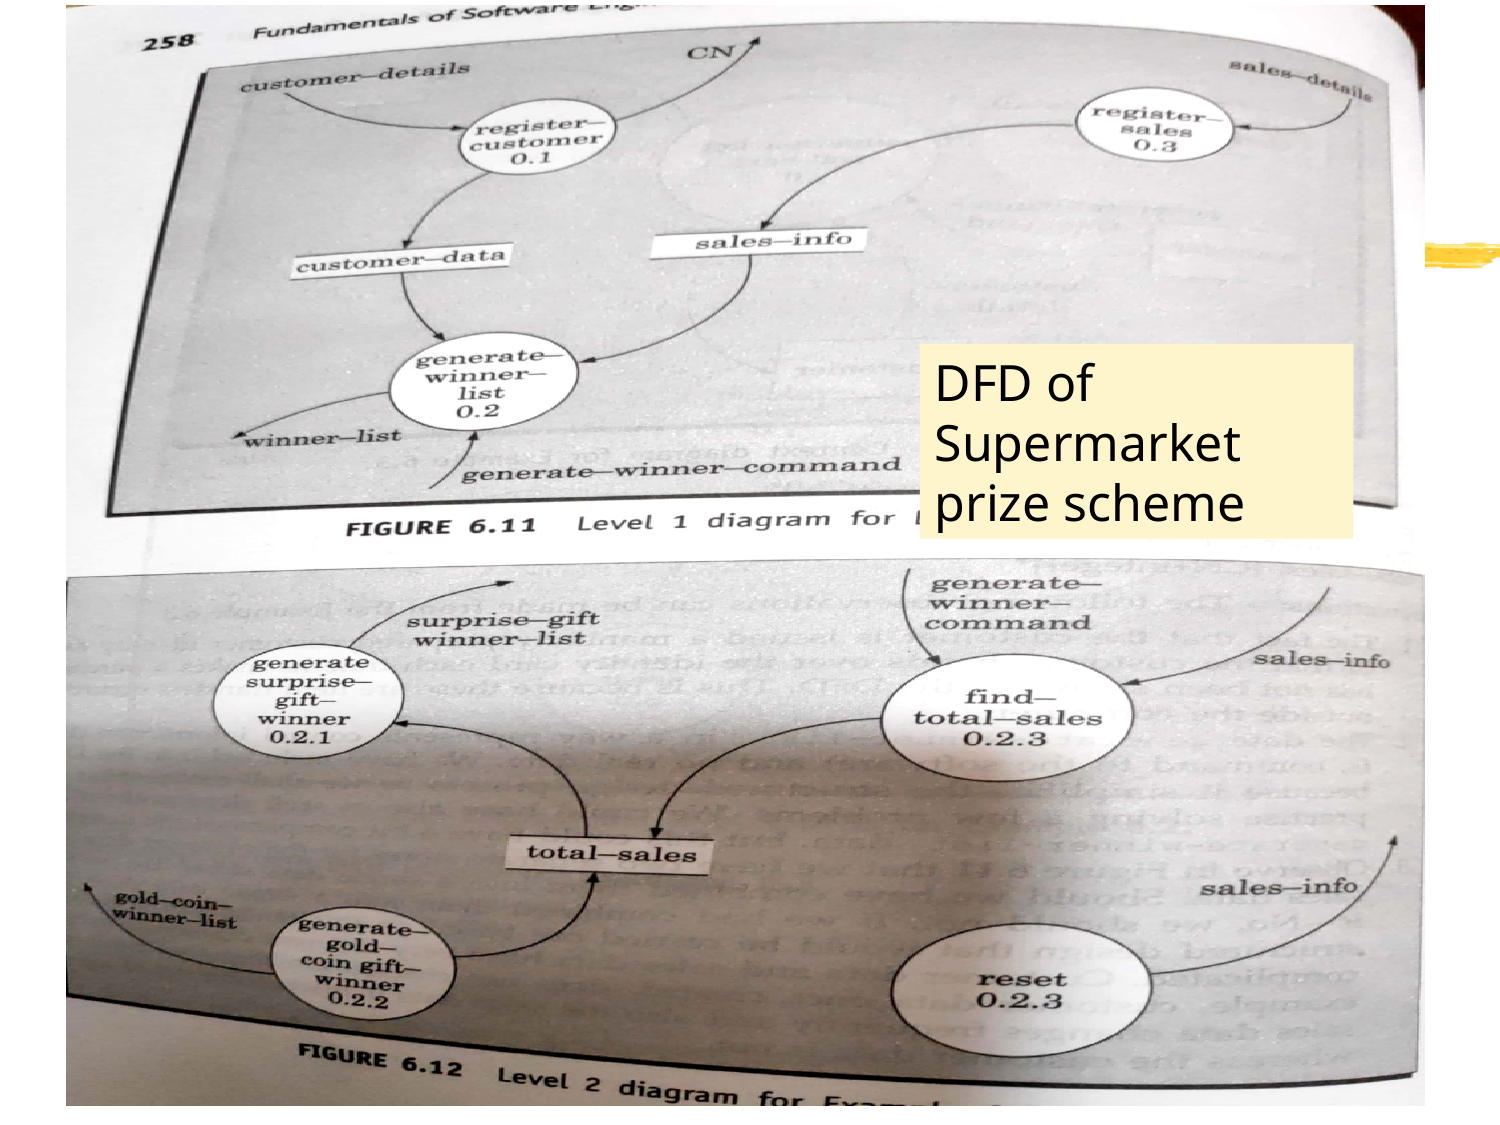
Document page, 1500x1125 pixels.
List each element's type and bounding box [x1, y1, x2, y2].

picture [1425, 215, 1500, 279]
list [66, 5, 1425, 1107]
